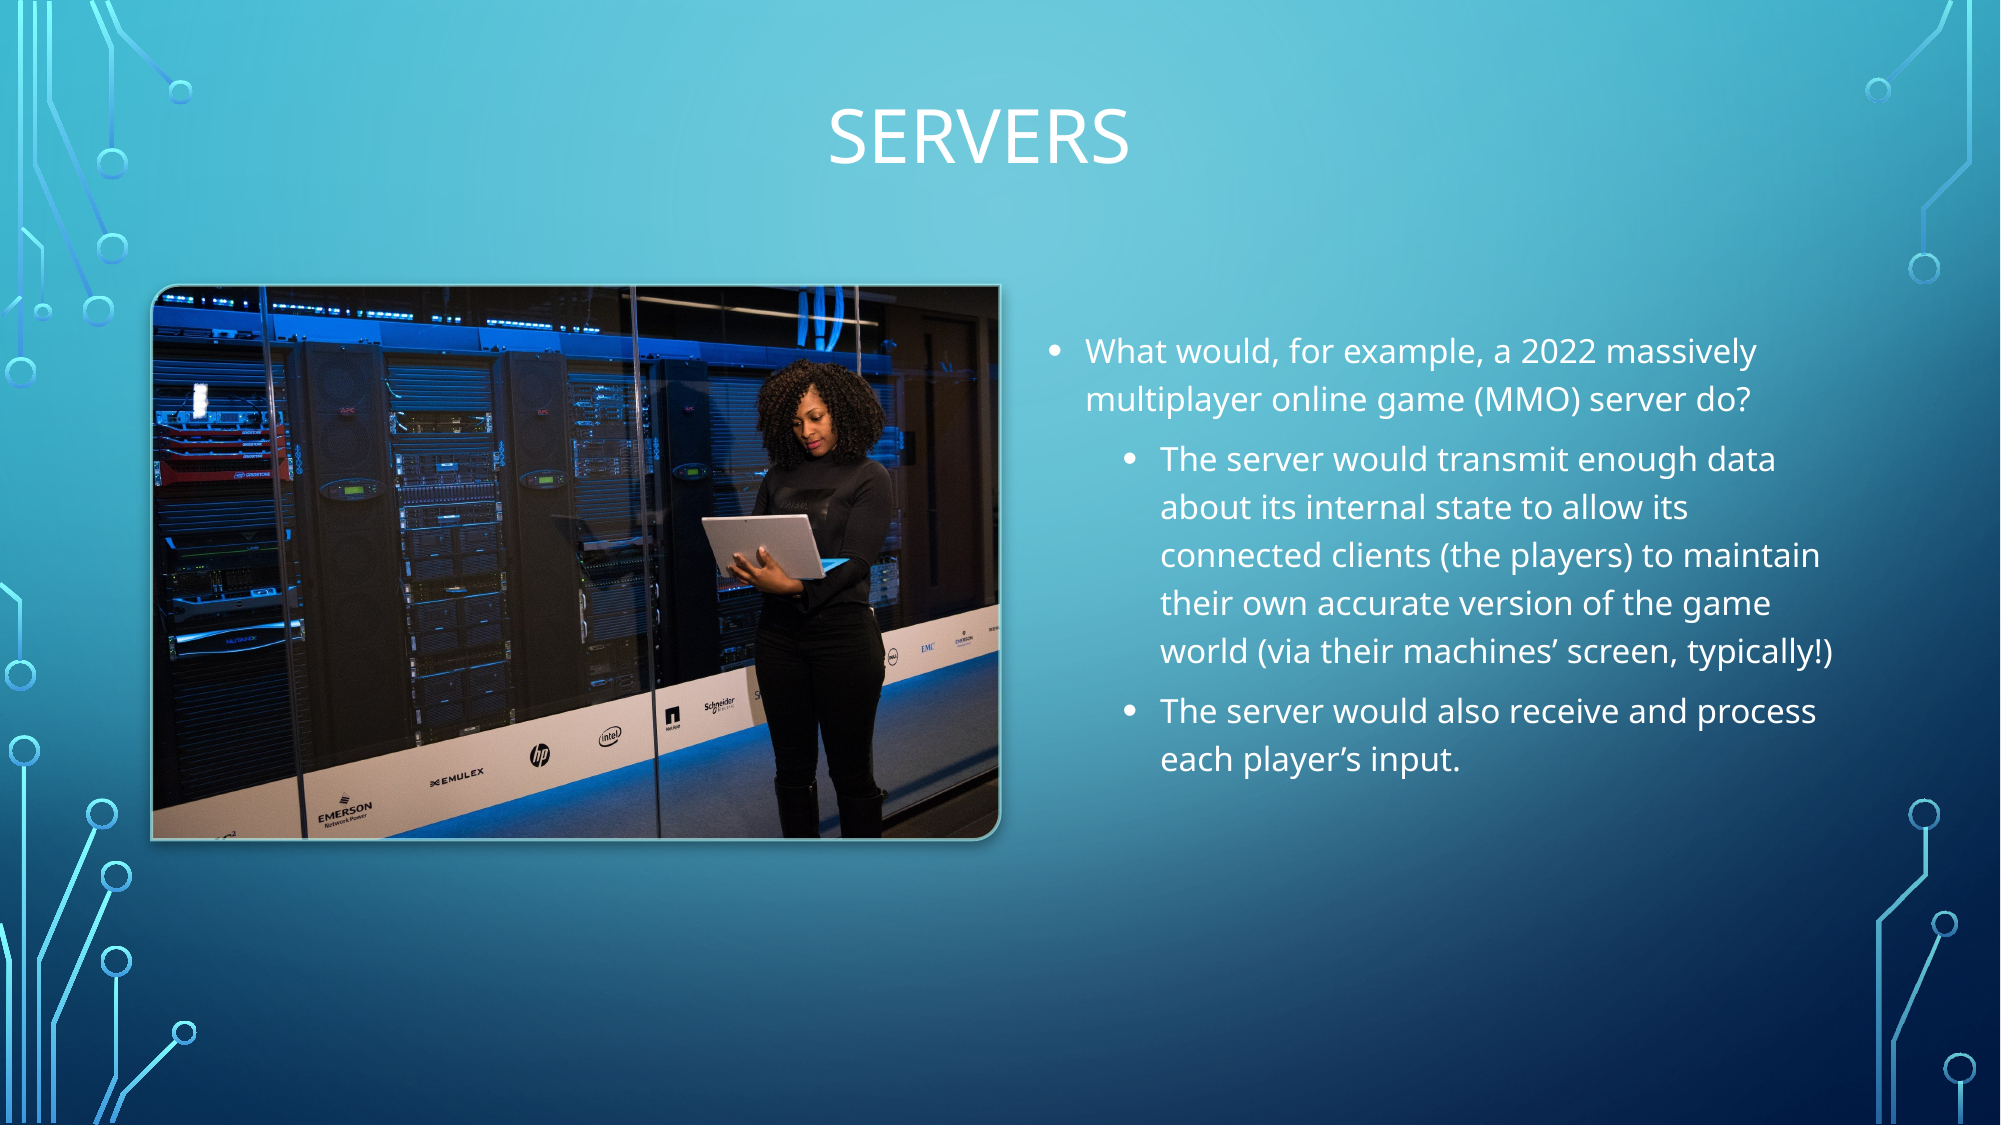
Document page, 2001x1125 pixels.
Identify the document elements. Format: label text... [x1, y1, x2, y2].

title Servers [167, 17, 1793, 261]
picture [151, 284, 1001, 840]
text_box What would, for example, a 2022 massively multiplayer online game (MMO) server do? The server would transmit enough data about its internal state to allow its connected clients (the players) to maintain their own accurate version of the game world (via their machines’ screen, typically!) The server would also receive and process each player’s input. [1013, 314, 1875, 896]
